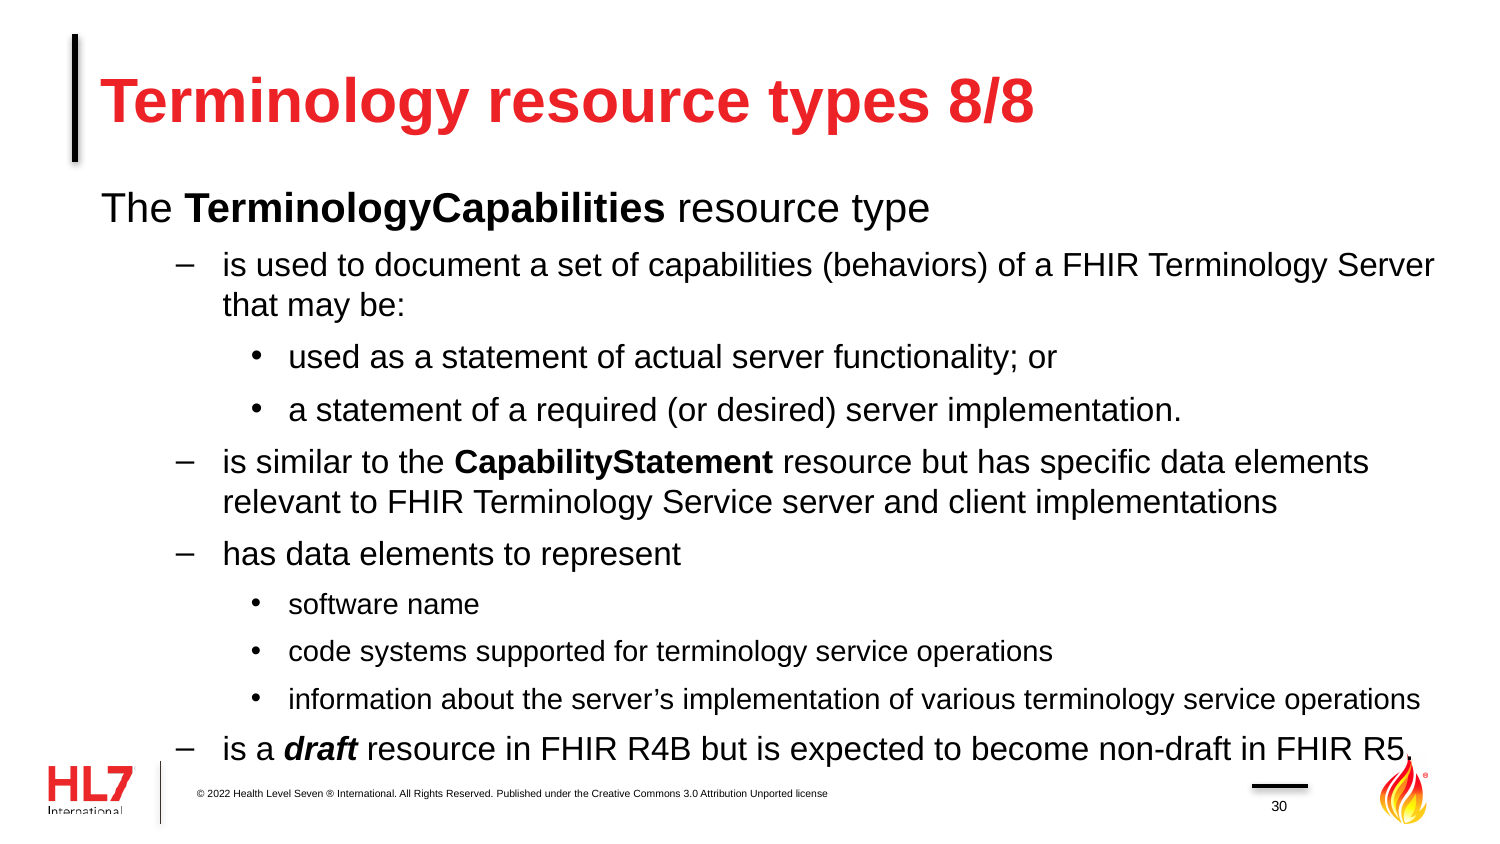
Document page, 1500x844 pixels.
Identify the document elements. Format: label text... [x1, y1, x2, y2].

footer © 2022 Health Level Seven ® International. All Rights Reserved. Published under the Creative Commons 3.0 Attribution Unported license [196, 786, 941, 813]
picture [1380, 765, 1428, 824]
title Terminology resource types 8/8 [100, 33, 1451, 163]
slide_number 30 [1257, 788, 1302, 815]
list The TerminologyCapabilities resource type is used to document a set of capabilities (behaviors) of a FHIR Terminology Server that may be: used as a statement of actual server functionality; or a statement of a required (or desired) server implementation. is similar to the CapabilityStatement resource but has specific data elements relevant to FHIR Terminology Service server and client implementations has data elements to represent software name code systems supported for terminology service operations information about the server’s implementation of various terminology service operations is a draft resource in FHIR R4B but is expected to become non-draft in FHIR R5. [100, 180, 1451, 765]
